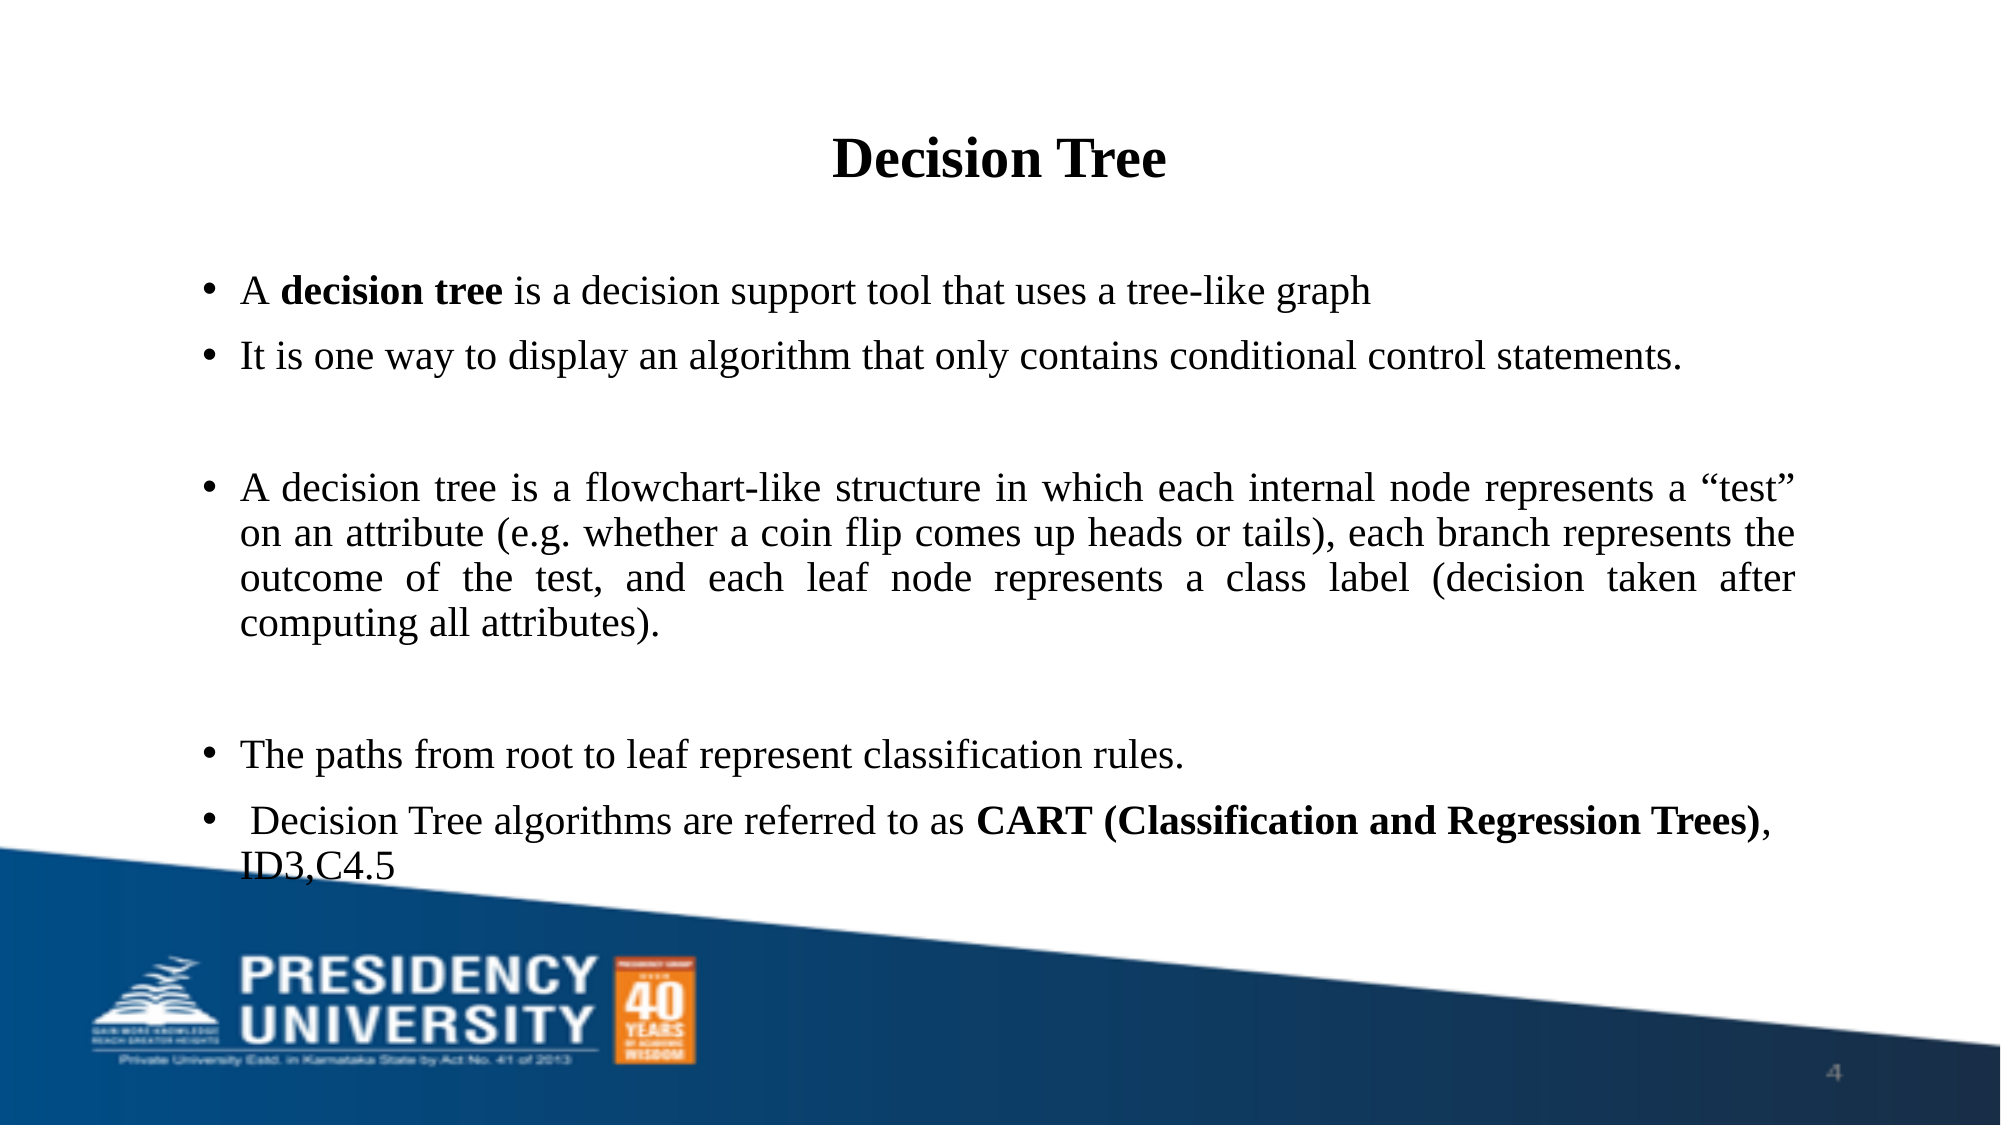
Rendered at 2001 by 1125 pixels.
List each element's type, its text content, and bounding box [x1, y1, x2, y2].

title Decision Tree [187, 101, 1813, 217]
list A decision tree is a decision support tool that uses a tree-like graph It is one way to display an algorithm that only contains conditional control statements. A decision tree is a flowchart-like structure in which each internal node represents a “test” on an attribute (e.g. whether a coin flip comes up heads or tails), each branch represents the outcome of the test, and each leaf node represents a class label (decision taken after computing all attributes). The paths from root to leaf represent classification rules. Decision Tree algorithms are referred to as CART (Classification and Regression Trees), ID3,C4.5 [187, 260, 1813, 989]
picture [0, 0, 2001, 1125]
